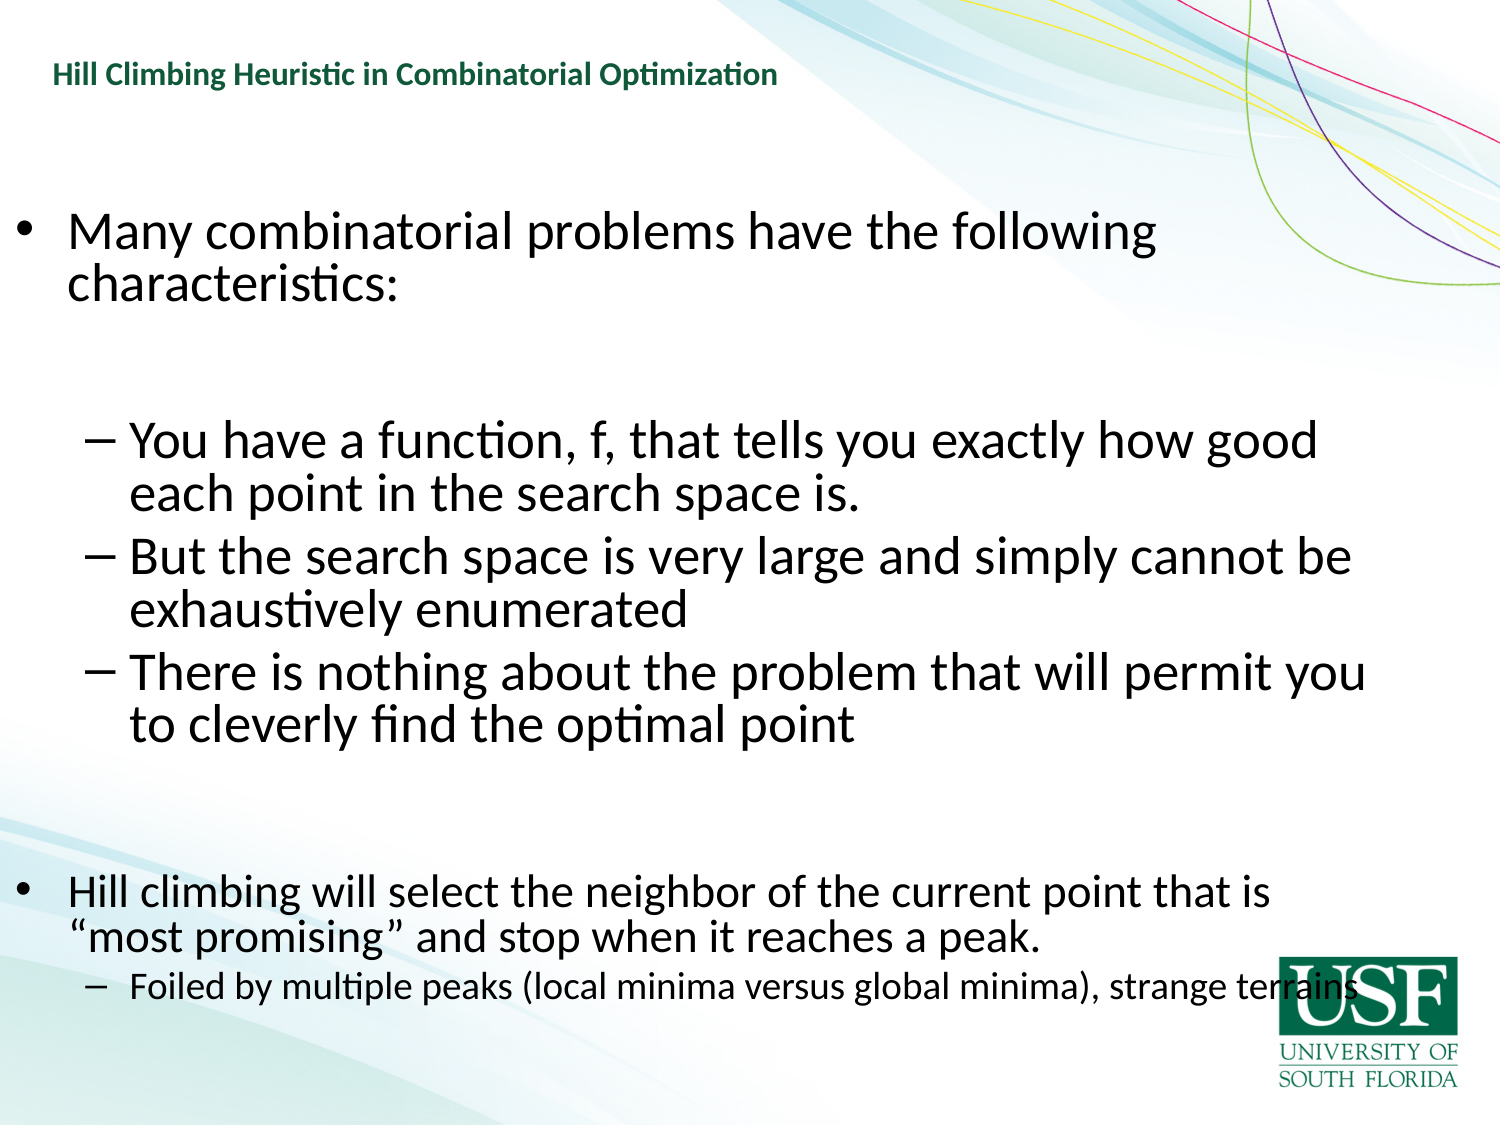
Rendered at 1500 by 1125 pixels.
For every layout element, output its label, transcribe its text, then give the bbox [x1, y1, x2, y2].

picture [0, 0, 1500, 1125]
list Many combinatorial problems have the following characteristics: You have a function, f, that tells you exactly how good each point in the search space is. But the search space is very large and simply cannot be exhaustively enumerated There is nothing about the problem that will permit you to cleverly find the optimal point Hill climbing will select the neighbor of the current point that is “most promising” and stop when it reaches a peak. Foiled by multiple peaks (local minima versus global minima), strange terrains [0, 200, 1388, 1030]
title Hill Climbing Heuristic in Combinatorial Optimization [37, 45, 1463, 100]
